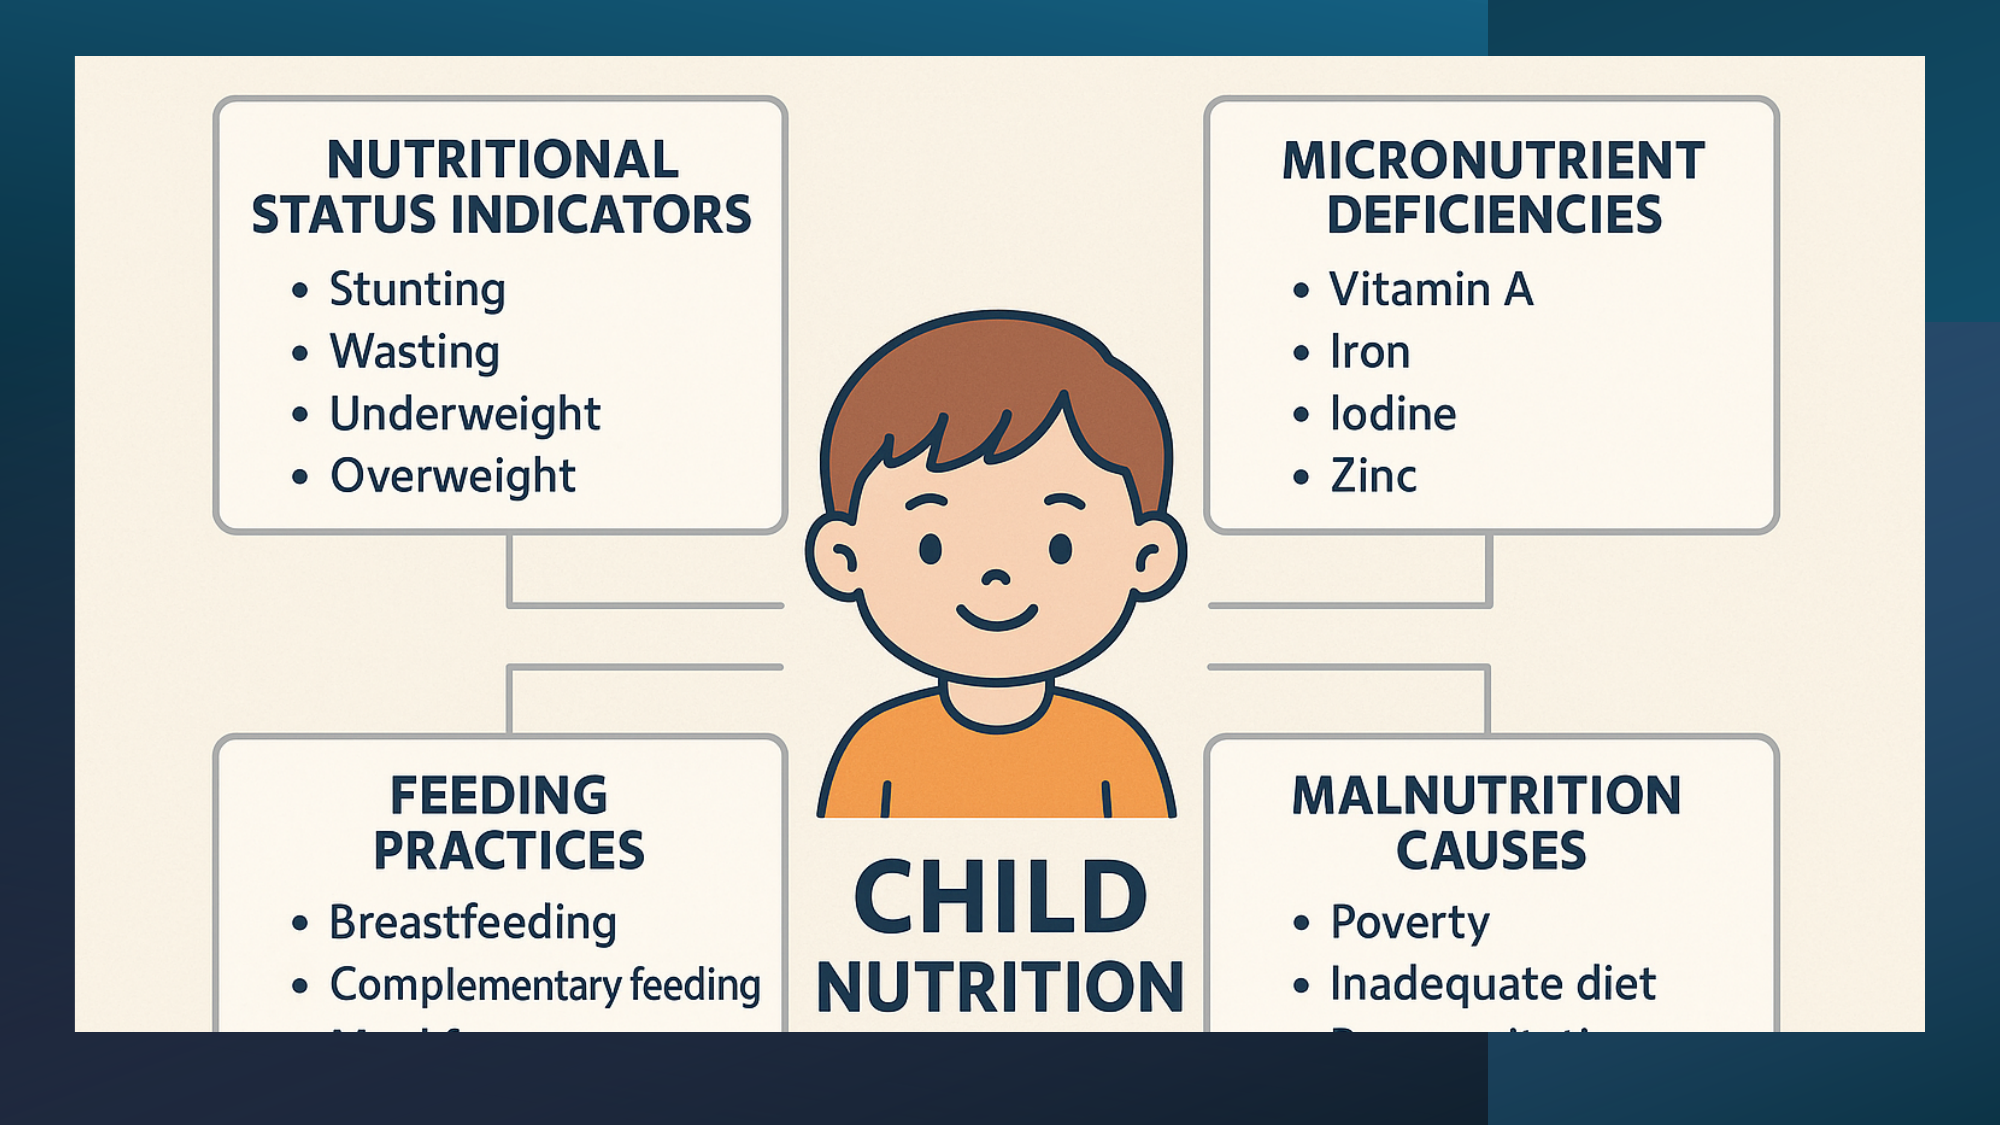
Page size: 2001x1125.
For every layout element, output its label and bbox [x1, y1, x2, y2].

picture [74, 56, 1926, 1033]
text_box [1489, 0, 2000, 321]
text_box [0, 321, 2000, 1125]
text_box [0, 0, 1489, 321]
